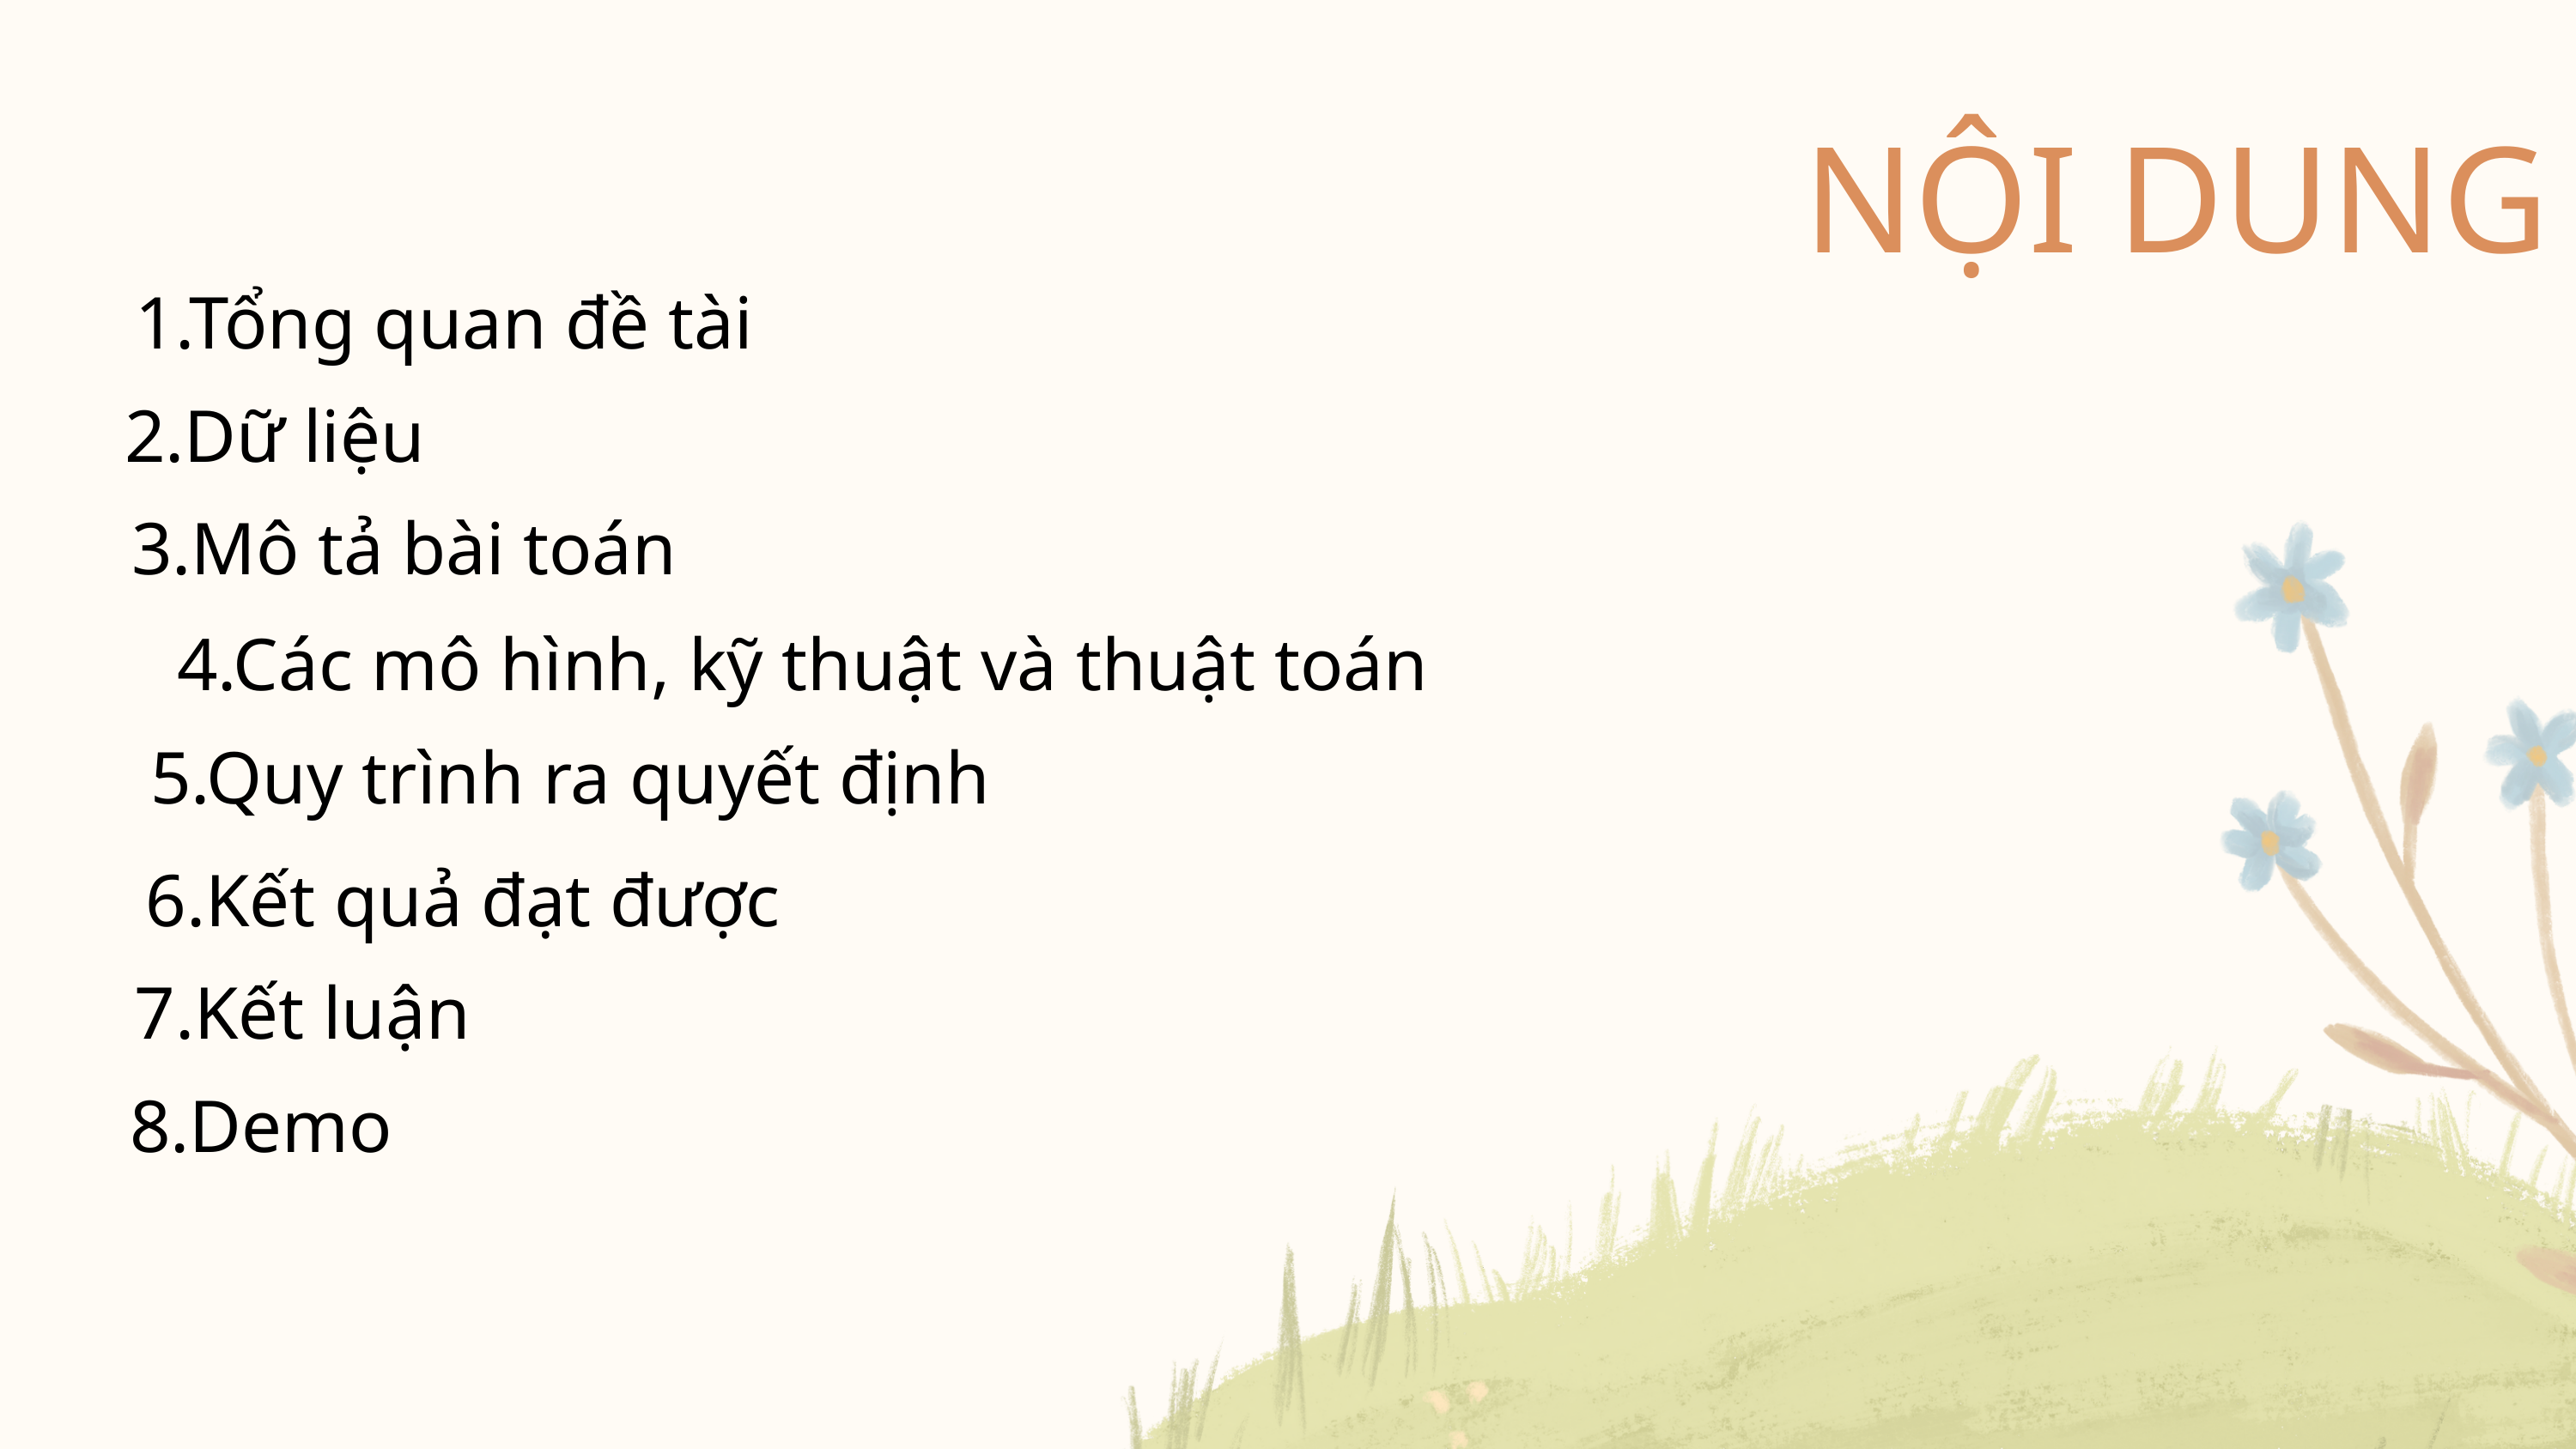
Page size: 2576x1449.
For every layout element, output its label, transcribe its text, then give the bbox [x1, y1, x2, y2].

text_box 8.Demo [118, 1046, 404, 1167]
text_box [1049, 1045, 2576, 1449]
text_box 7.Kết luận [124, 941, 482, 1054]
text_box 4.Các mô hình, kỹ thuật và thuật toán [100, 585, 1506, 706]
text_box [2219, 519, 2576, 1379]
text_box 1.Tổng quan đề tài [118, 243, 769, 363]
text_box 5.Quy trình ra quyết định [0, 698, 1292, 818]
text_box 2.Dữ liệu [118, 355, 432, 476]
text_box NỘI DUNG [1803, 35, 2576, 282]
text_box 3.Mô tả bài toán [118, 469, 690, 585]
text_box 6.Kết quả đạt được [124, 820, 803, 941]
